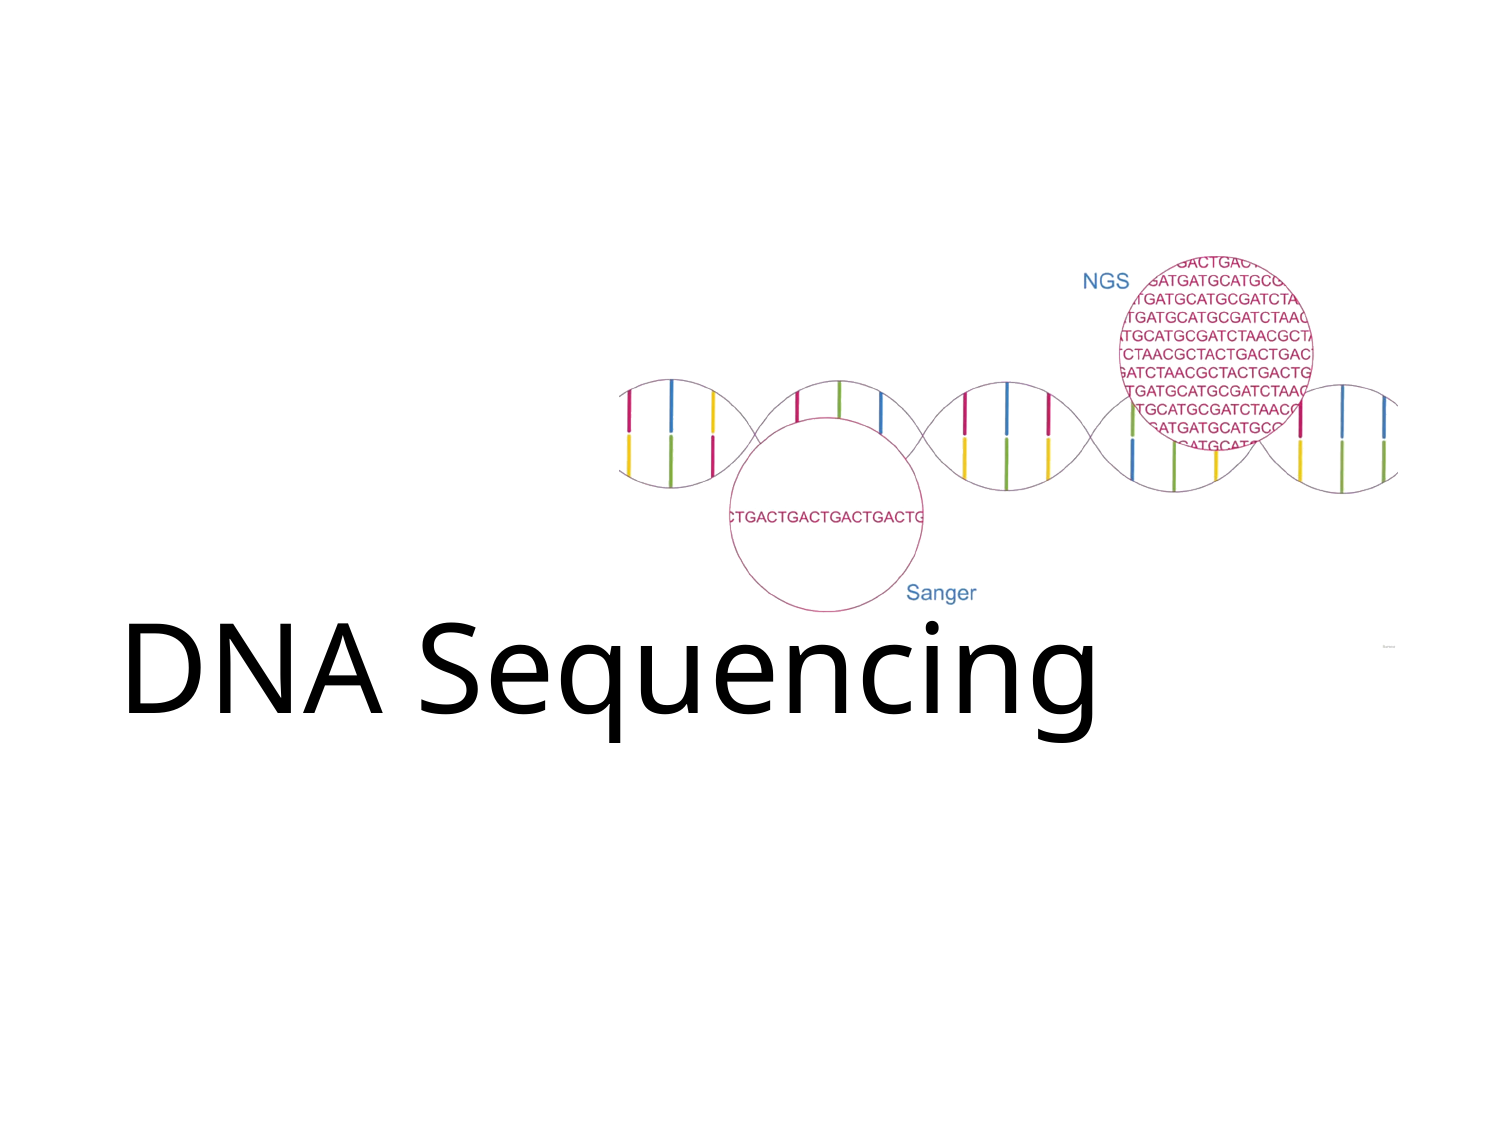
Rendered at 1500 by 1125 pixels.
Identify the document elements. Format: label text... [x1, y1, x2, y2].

picture [619, 219, 1398, 651]
title DNA Sequencing [102, 280, 1397, 749]
